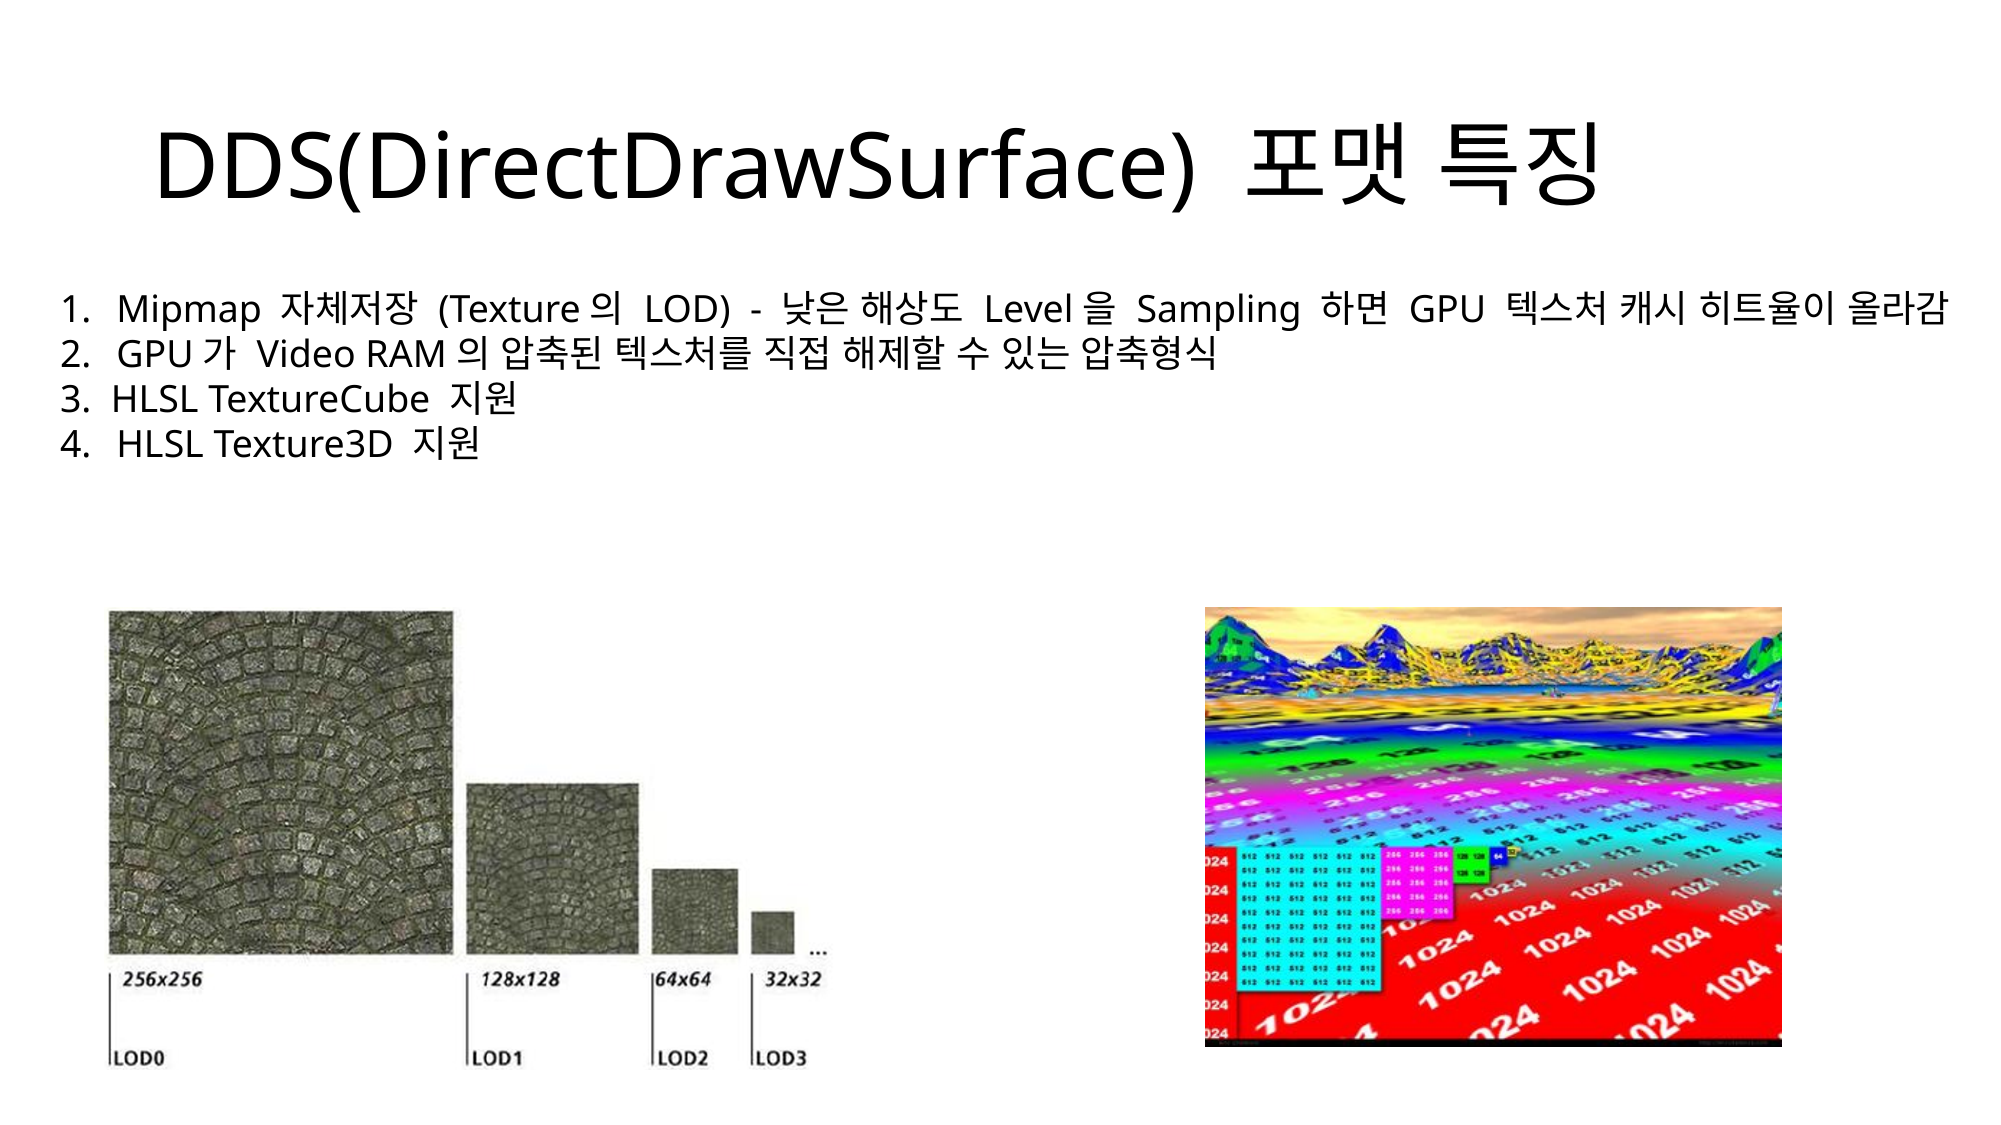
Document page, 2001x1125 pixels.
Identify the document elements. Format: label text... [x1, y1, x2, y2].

text_box Mipmap 자체저장 (Texture의 LOD) - 낮은 해상도 Level을 Sampling 하면 GPU 텍스처 캐시 히트율이 올라감 GPU가 Video RAM의 압축된 텍스처를 직접 해제할 수 있는 압축형식 3. HLSL TextureCube 지원 HLSL Texture3D 지원 [45, 277, 2000, 517]
picture [1205, 607, 1782, 1047]
picture [104, 607, 848, 1070]
title DDS(DirectDrawSurface) 포맷 특징 [137, 59, 1863, 277]
